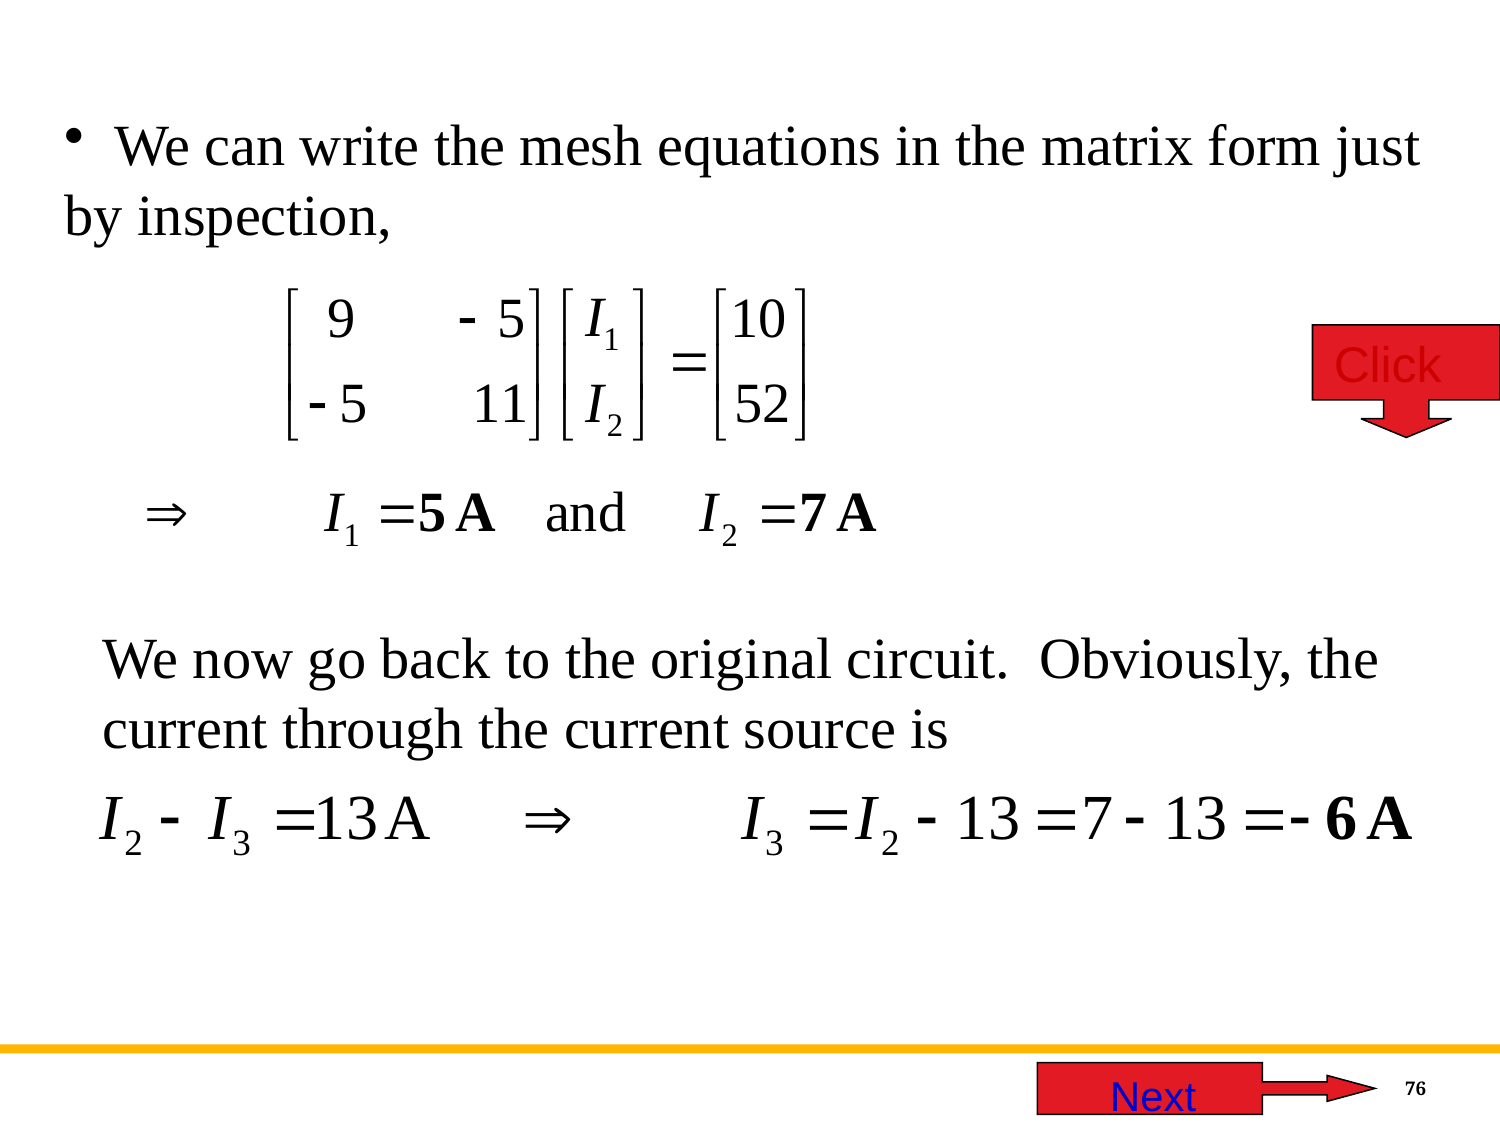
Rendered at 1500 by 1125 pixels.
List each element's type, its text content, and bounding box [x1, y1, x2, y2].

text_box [1037, 1062, 1375, 1125]
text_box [1312, 324, 1500, 438]
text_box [274, 274, 825, 455]
text_box We now go back to the original circuit. Obviously, the current through the current source is [87, 612, 1450, 768]
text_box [87, 774, 1425, 872]
slide_number 76 [1375, 1071, 1442, 1109]
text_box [137, 474, 897, 556]
text_box We can write the mesh equations in the matrix form just by inspection, [50, 99, 1450, 255]
